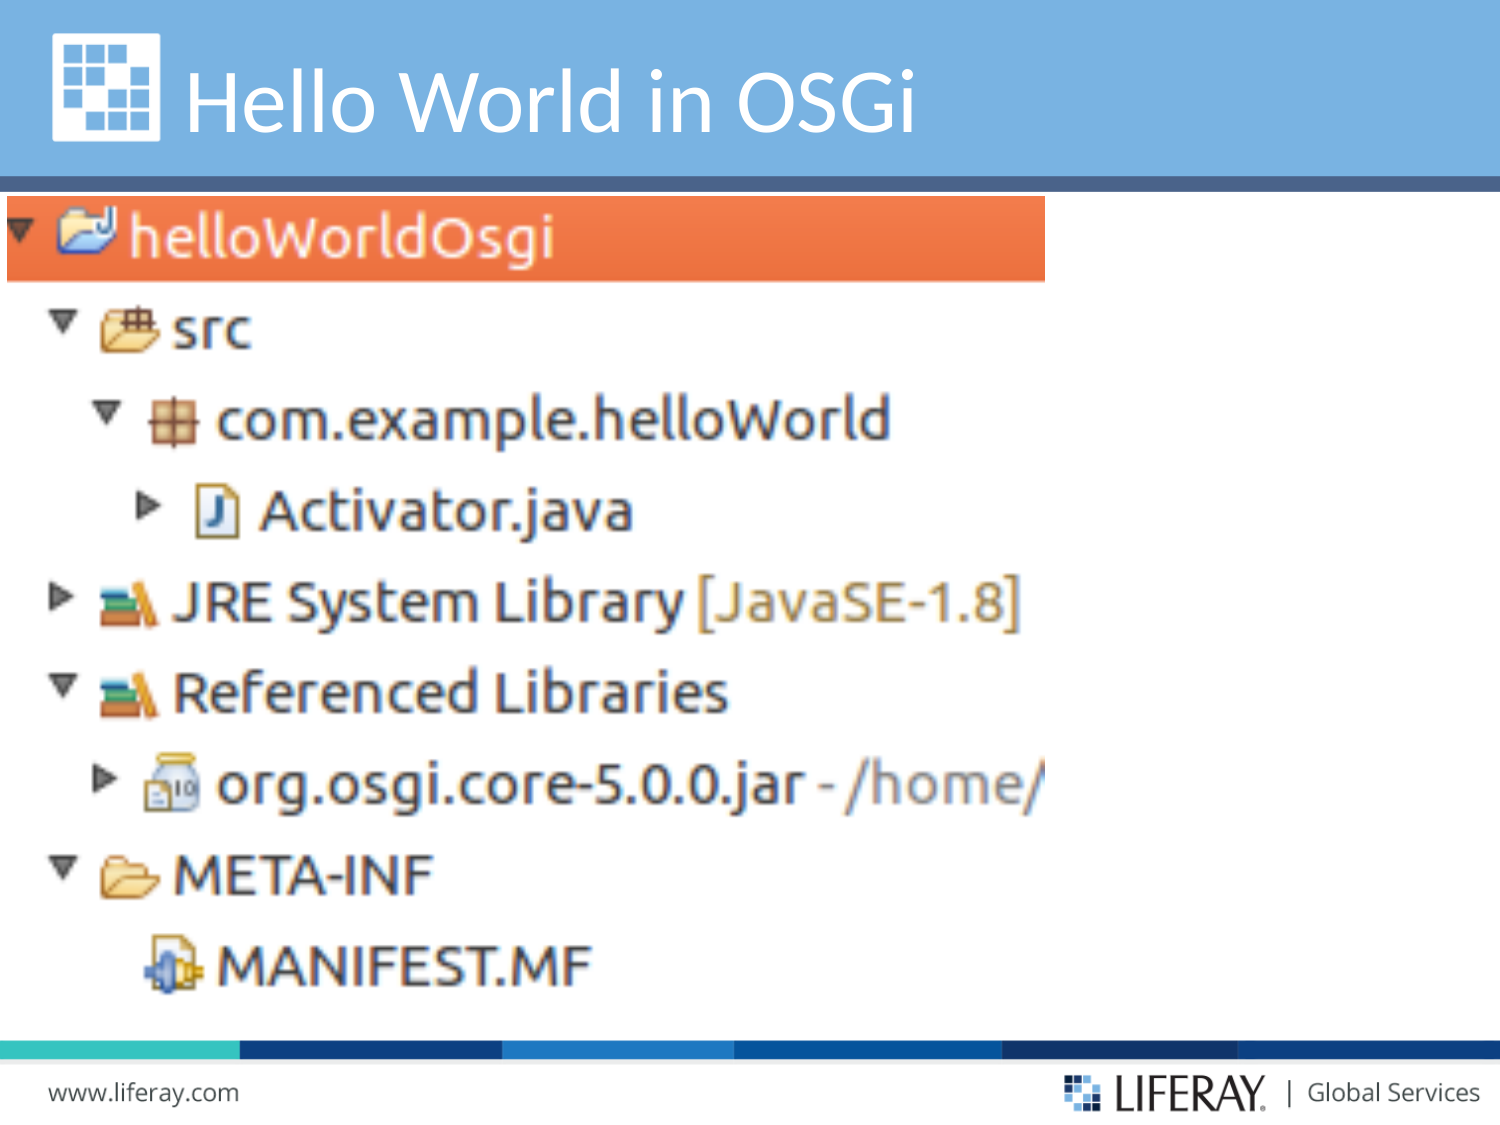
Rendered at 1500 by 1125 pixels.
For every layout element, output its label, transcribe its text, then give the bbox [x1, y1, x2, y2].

title Hello World in OSGi [169, 34, 1421, 157]
picture [0, 0, 1500, 1125]
